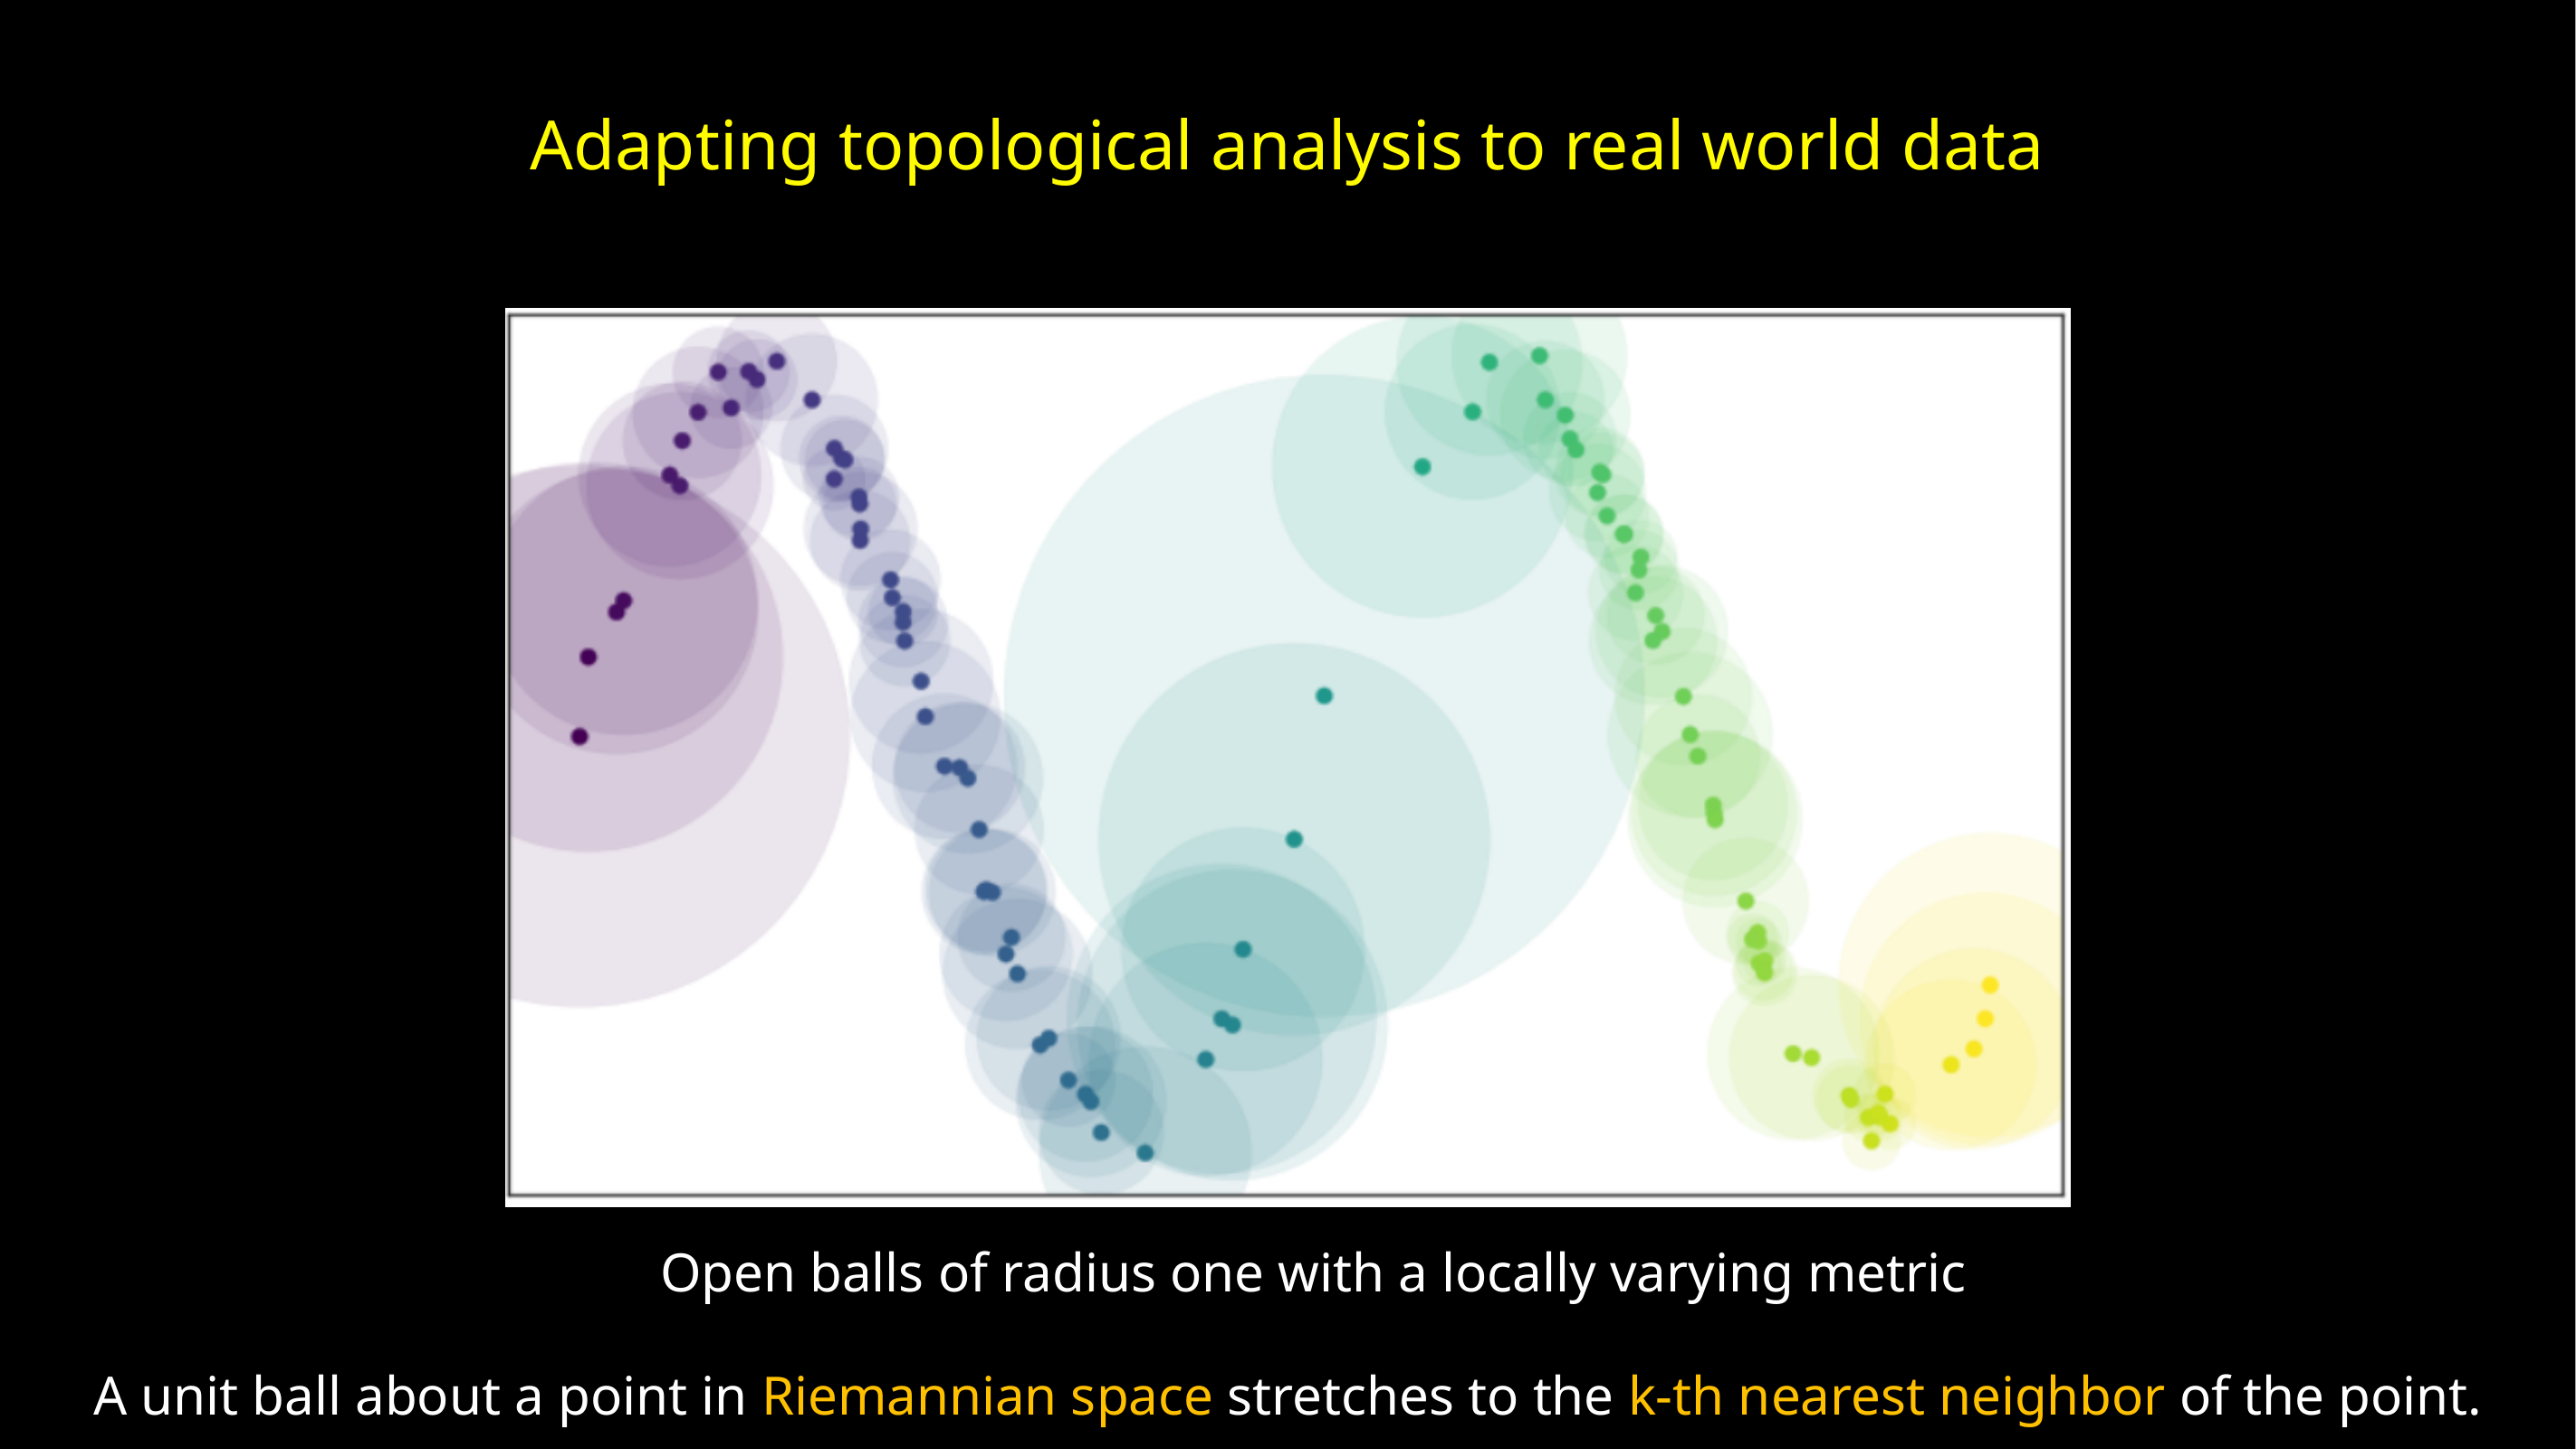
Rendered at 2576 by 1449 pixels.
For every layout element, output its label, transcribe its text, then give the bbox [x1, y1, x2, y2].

text_box Open balls of radius one with a locally varying metric [627, 1232, 1999, 1309]
text_box Adapting topological analysis to real world data [522, 93, 2054, 191]
picture [505, 308, 2071, 1207]
text_box A unit ball about a point in Riemannian space stretches to the k-th nearest neighbor of the point. [47, 1355, 2529, 1433]
